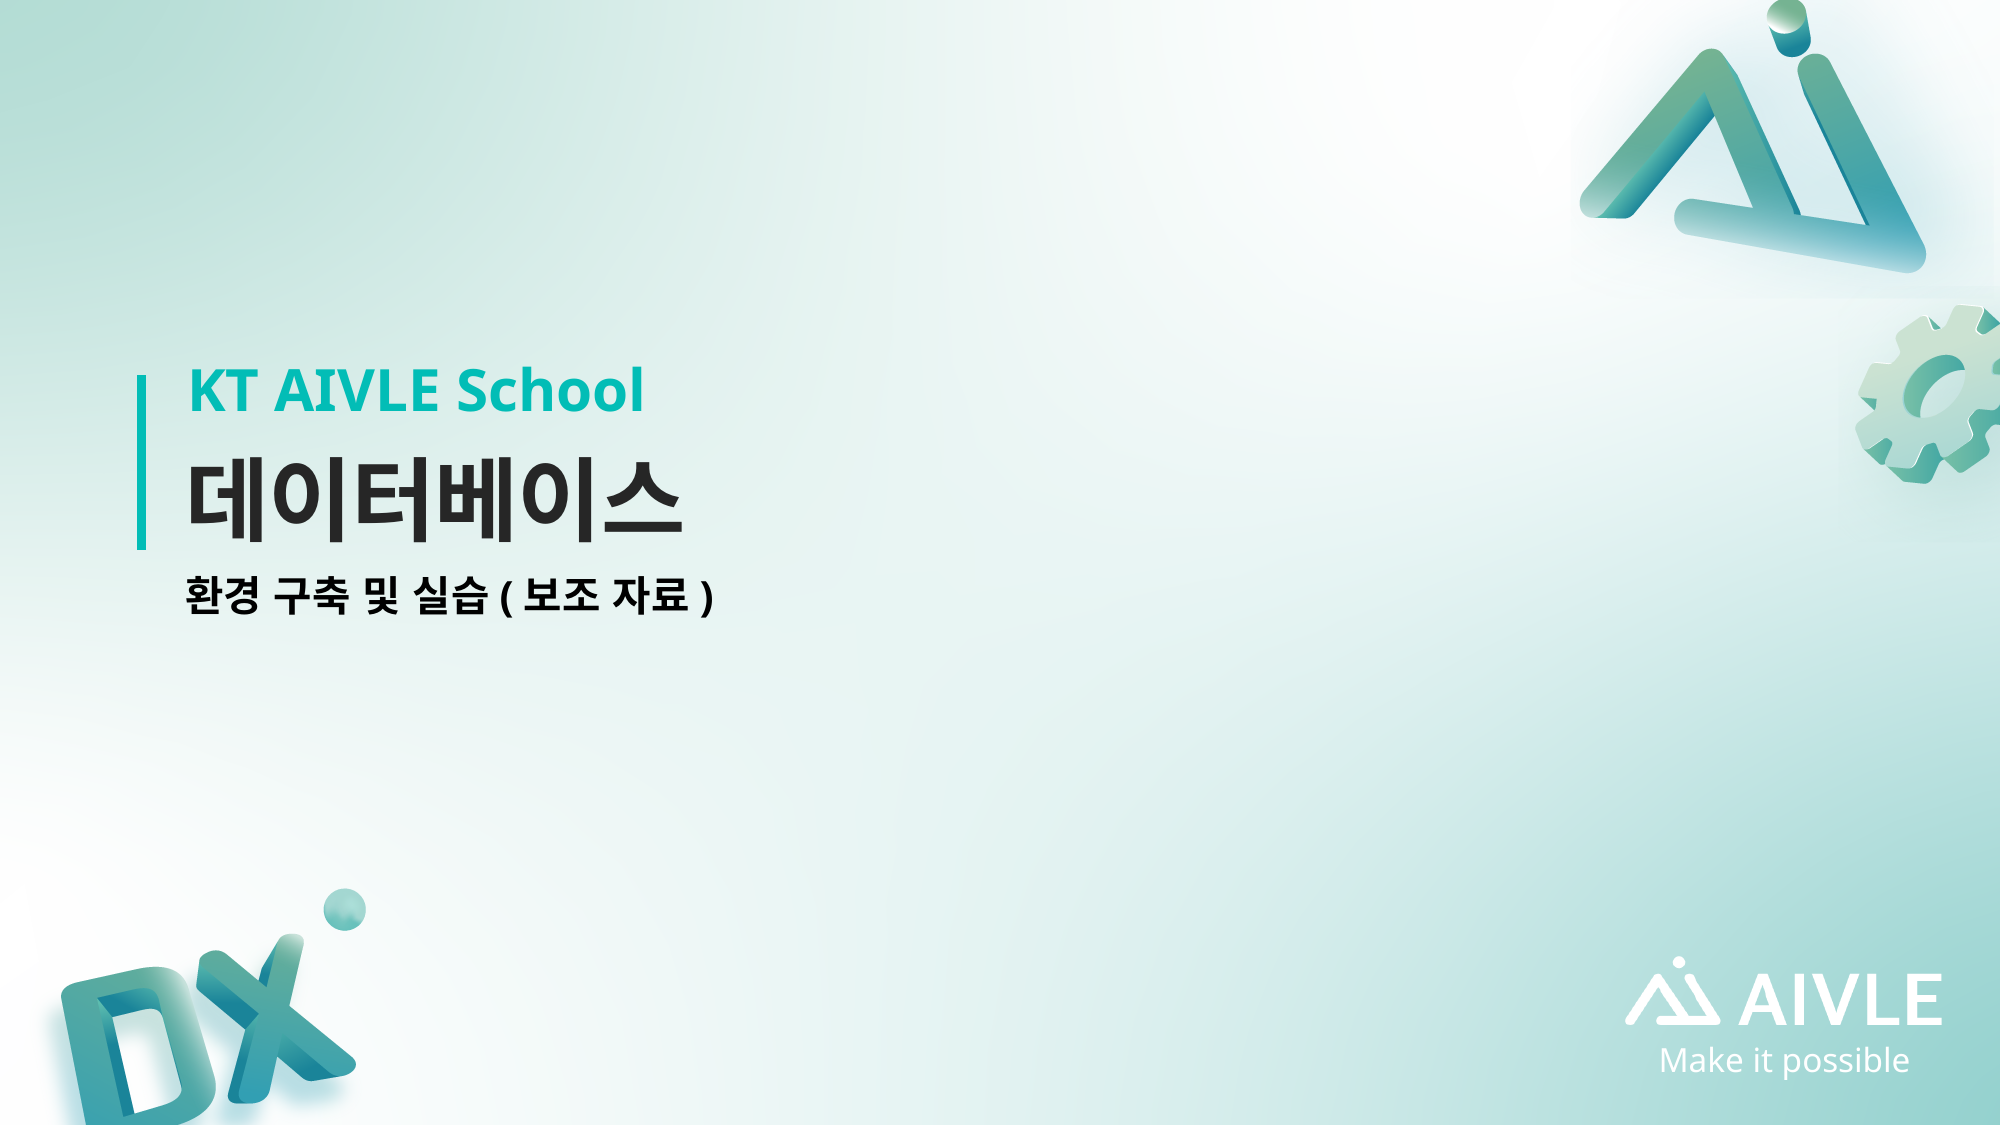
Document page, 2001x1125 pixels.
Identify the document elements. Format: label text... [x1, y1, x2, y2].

list 데이터베이스 환경 구축 및 실습(보조 자료) [169, 448, 1549, 672]
picture [0, 0, 2000, 1125]
